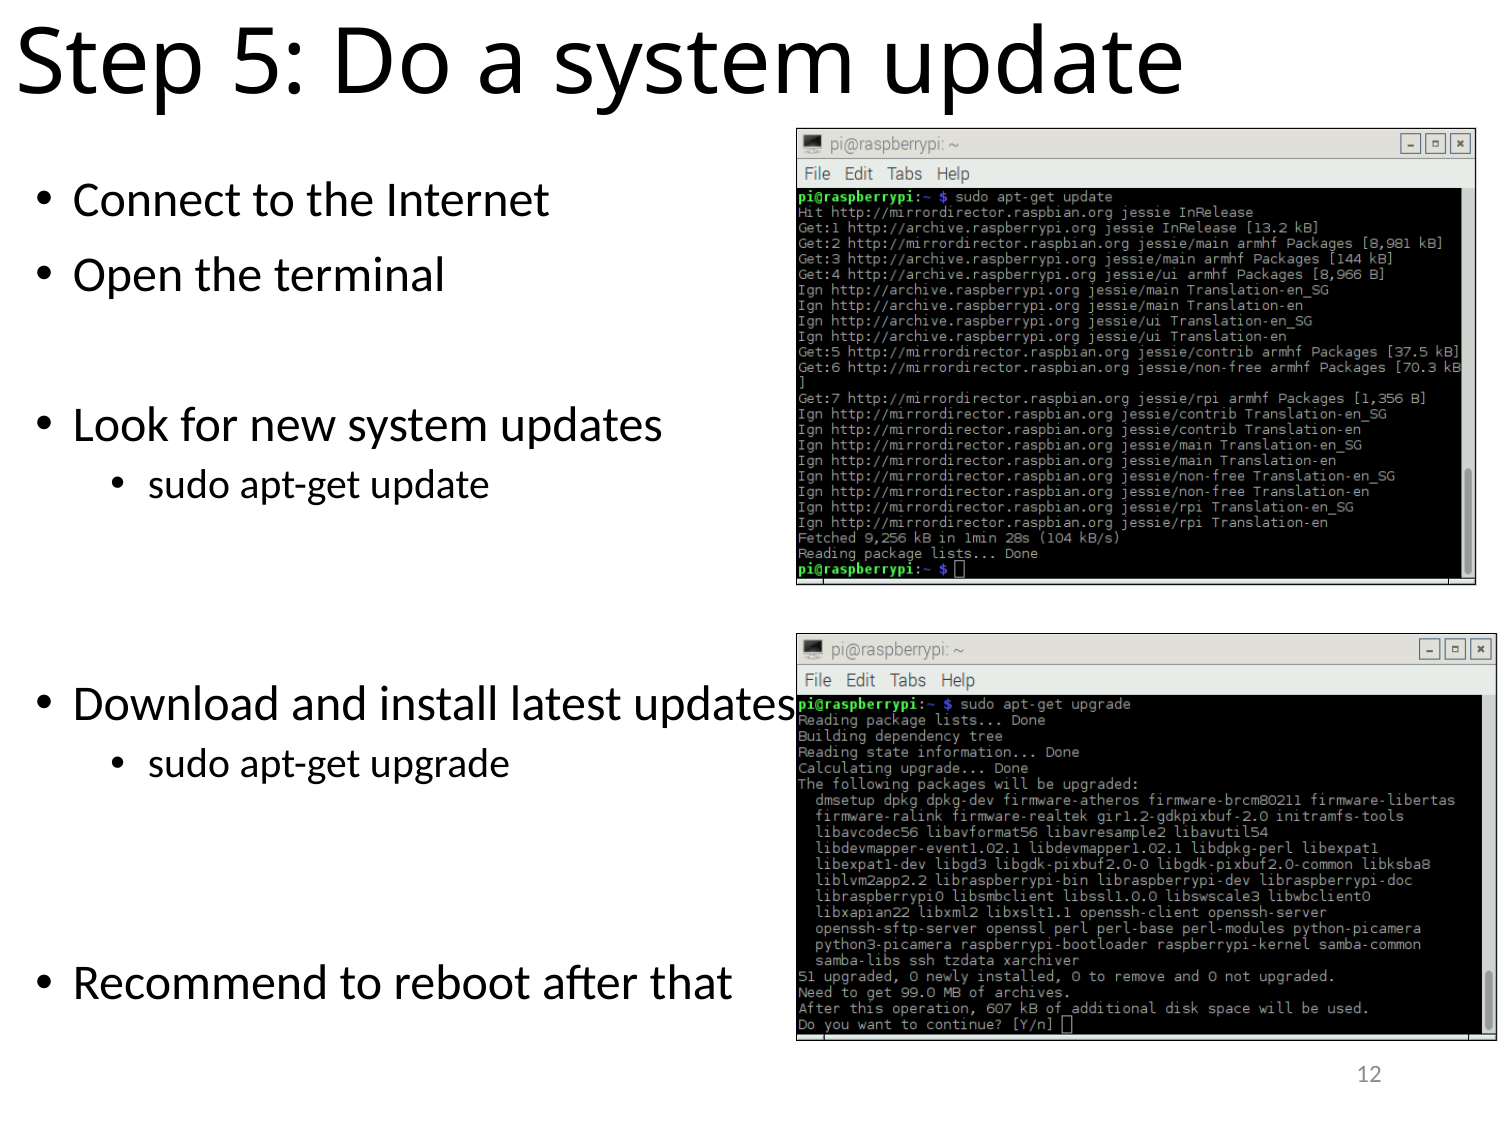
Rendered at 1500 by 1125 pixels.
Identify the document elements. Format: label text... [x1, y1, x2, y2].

title Step 5: Do a system update [0, 0, 1294, 128]
slide_number 12 [1059, 1042, 1397, 1103]
picture [796, 633, 1498, 1041]
list Connect to the Internet Open the terminal Look for new system updates sudo apt-get update Download and install latest updates sudo apt-get upgrade Recommend to reboot after that [20, 166, 1245, 1027]
picture [796, 127, 1477, 587]
